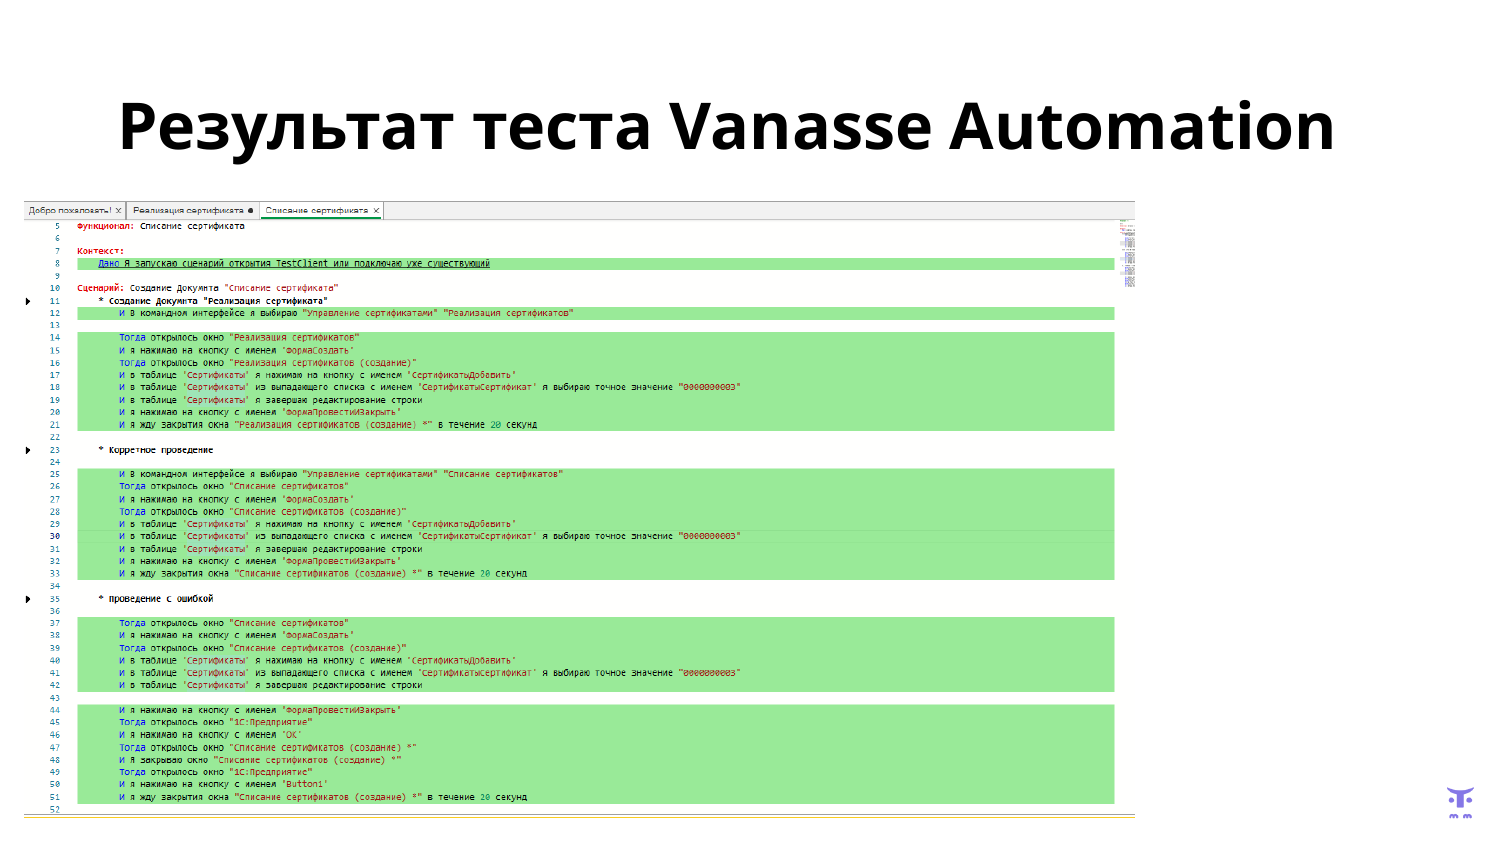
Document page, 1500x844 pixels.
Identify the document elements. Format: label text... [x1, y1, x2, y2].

picture [0, 0, 1500, 844]
title Результат теста Vanasse Automation [102, 69, 1500, 175]
